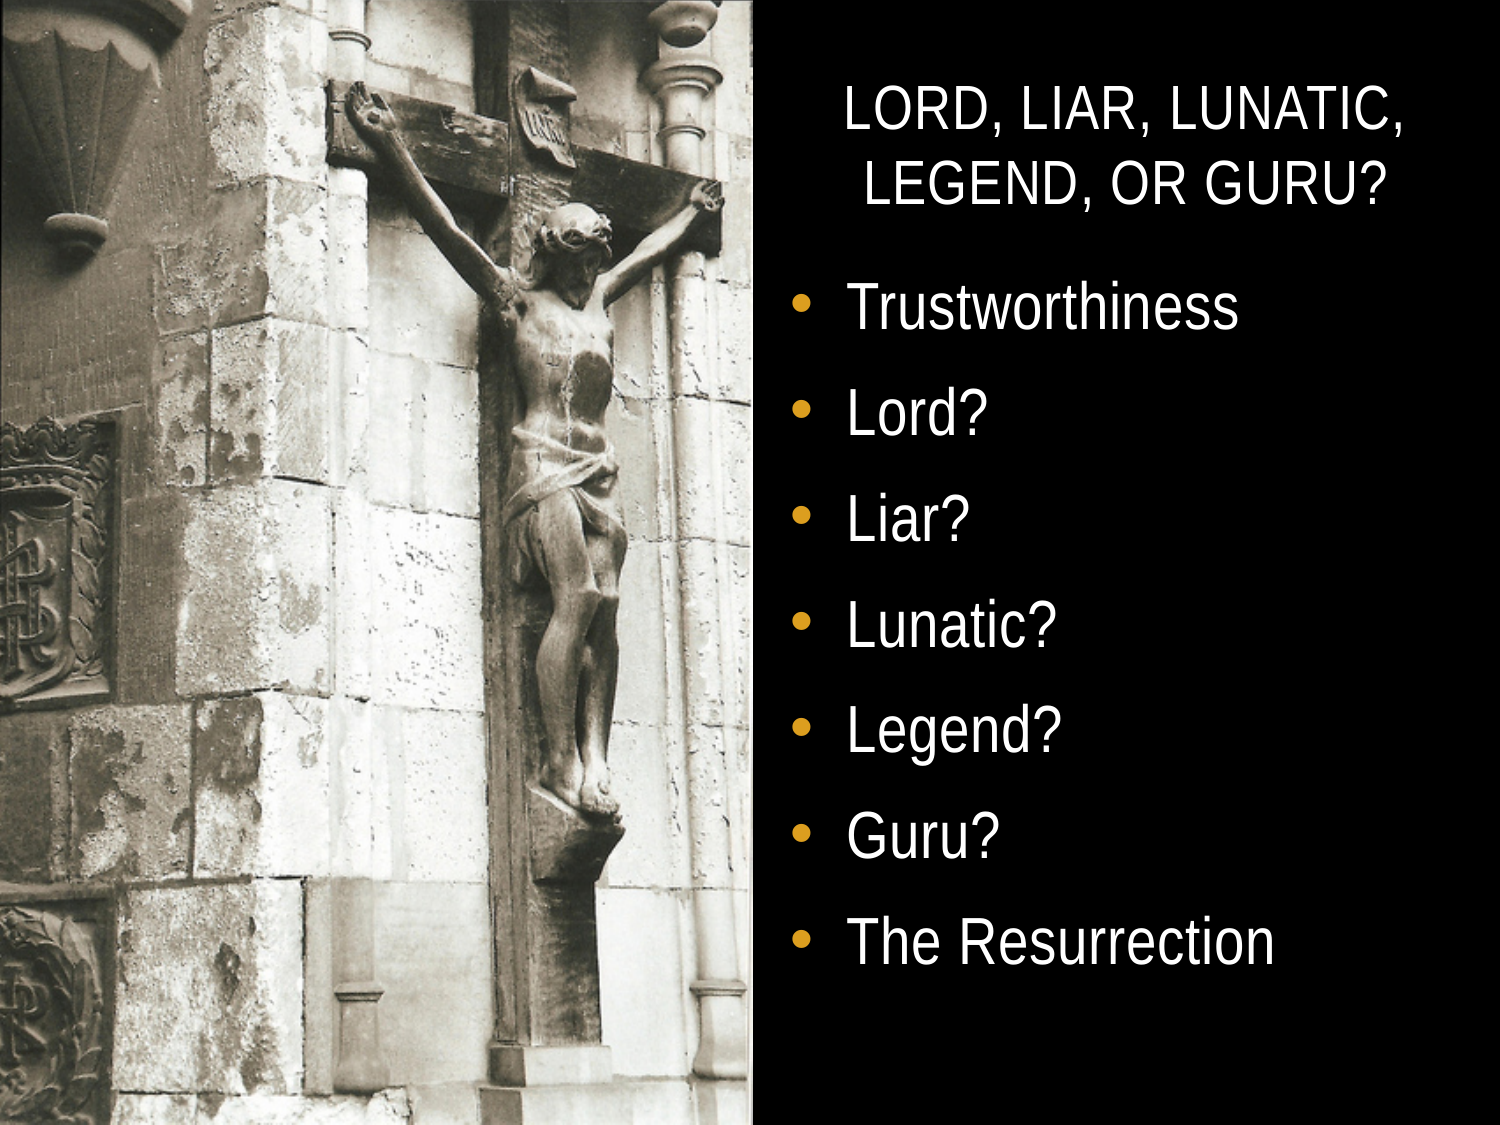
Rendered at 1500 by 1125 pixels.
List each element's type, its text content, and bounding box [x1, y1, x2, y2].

list Trustworthiness Lord? Liar? Lunatic? Legend? Guru? The Resurrection [774, 254, 1488, 1063]
title Lord, LIAR, LUNATIC, LEGEND, or GURU? [757, 37, 1500, 225]
picture [0, 0, 753, 1125]
